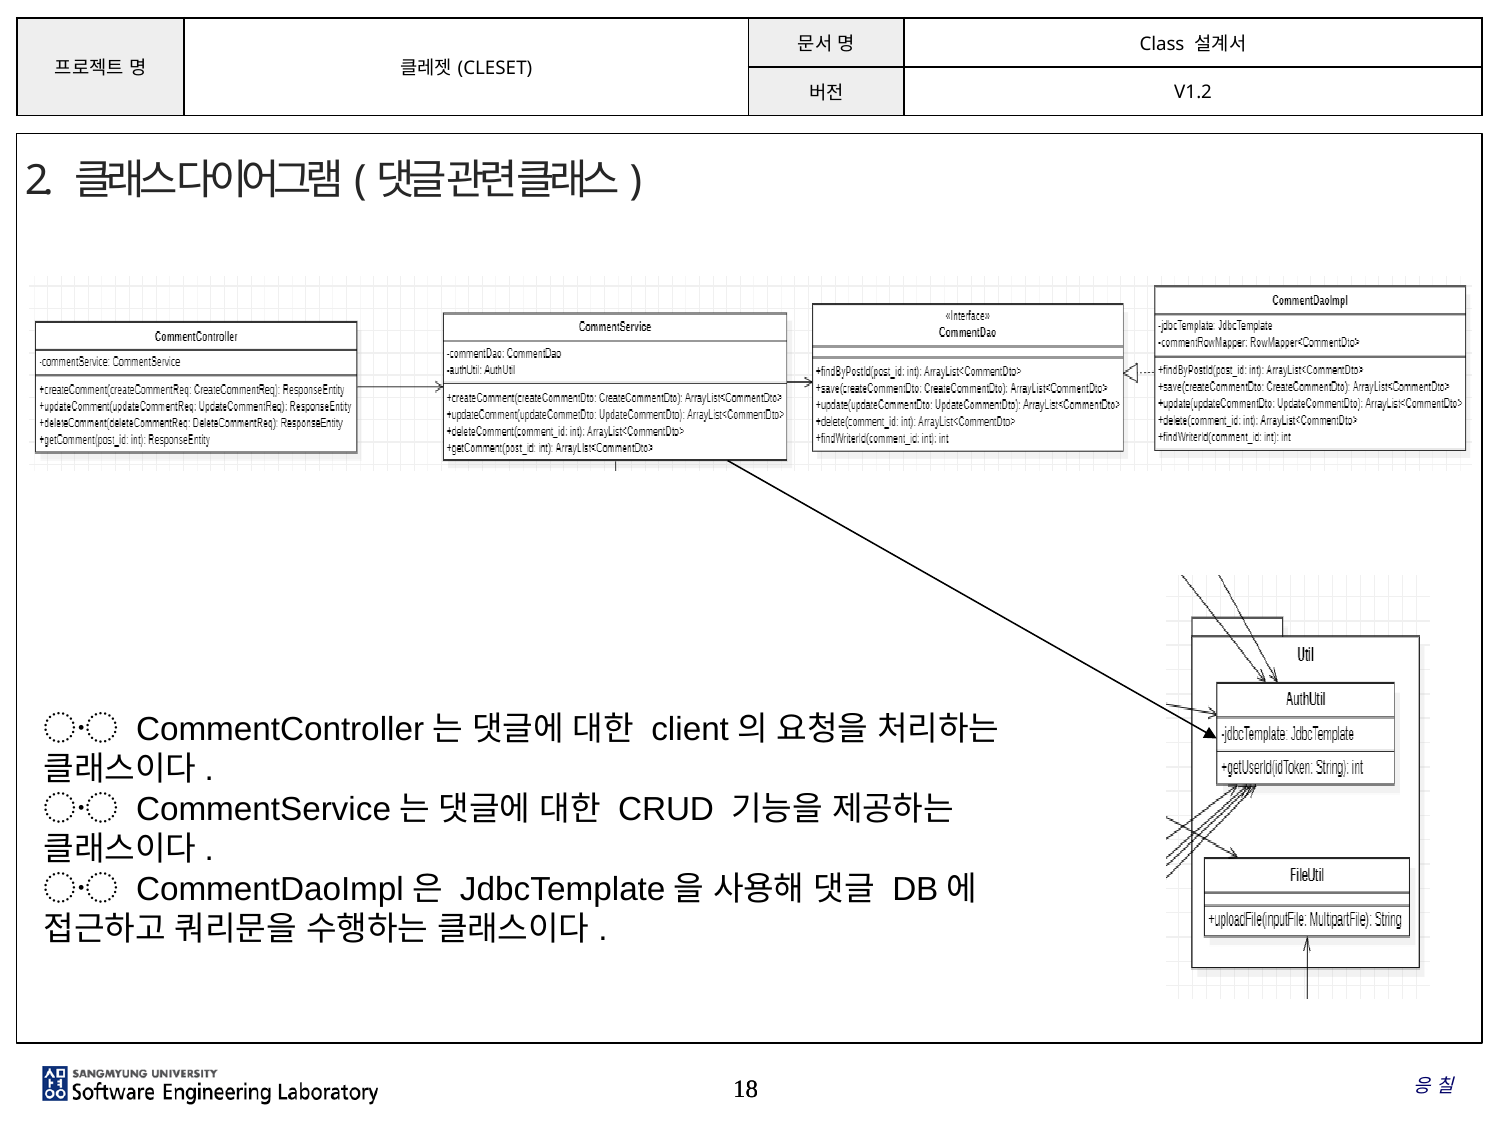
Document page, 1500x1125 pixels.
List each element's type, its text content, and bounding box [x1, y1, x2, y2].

picture [1166, 574, 1430, 999]
text_box 〮 CommentController는 댓글에 대한 client의 요청을 처리하는 클래스이다. 〮 CommentService는 댓글에 대한 CRUD 기능을 제공하는 클래스이다. 〮 CommentDaoImpl은 JdbcTemplate을 사용해 댓글 DB에 접근하고 쿼리문을 수행하는 클래스이다. [29, 700, 1094, 995]
text_box 2. 클래스 다이어그램(댓글 관련 클래스) [10, 145, 657, 211]
footer 응 칠 [994, 1060, 1454, 1110]
picture [42, 1066, 382, 1106]
picture [29, 275, 1472, 471]
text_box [727, 460, 1217, 739]
